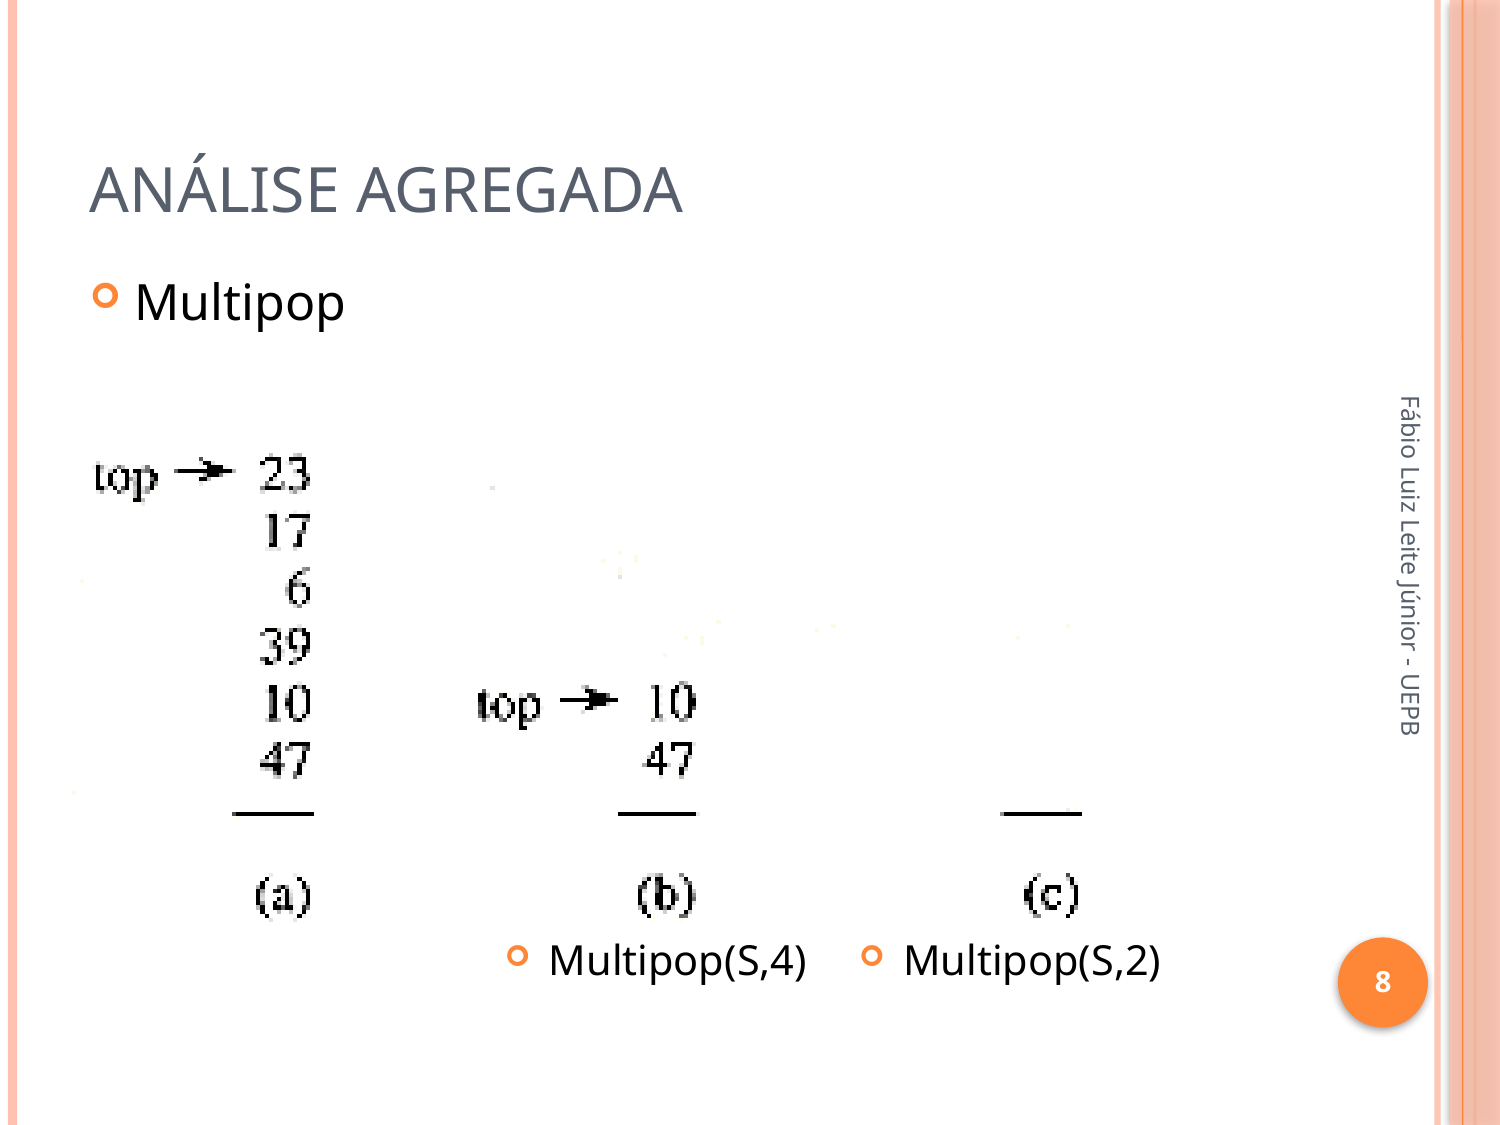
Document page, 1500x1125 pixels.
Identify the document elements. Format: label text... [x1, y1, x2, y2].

picture [72, 433, 1140, 960]
list Multipop [75, 262, 1300, 362]
slide_number 8 [1333, 940, 1434, 1027]
title Análise Agregada [75, 45, 1300, 233]
text_box Multipop(S,4) [490, 969, 844, 1027]
footer Fábio Luiz Leite Júnior - UEPB [1379, 380, 1440, 906]
text_box Multipop(S,2) [844, 926, 1199, 1027]
